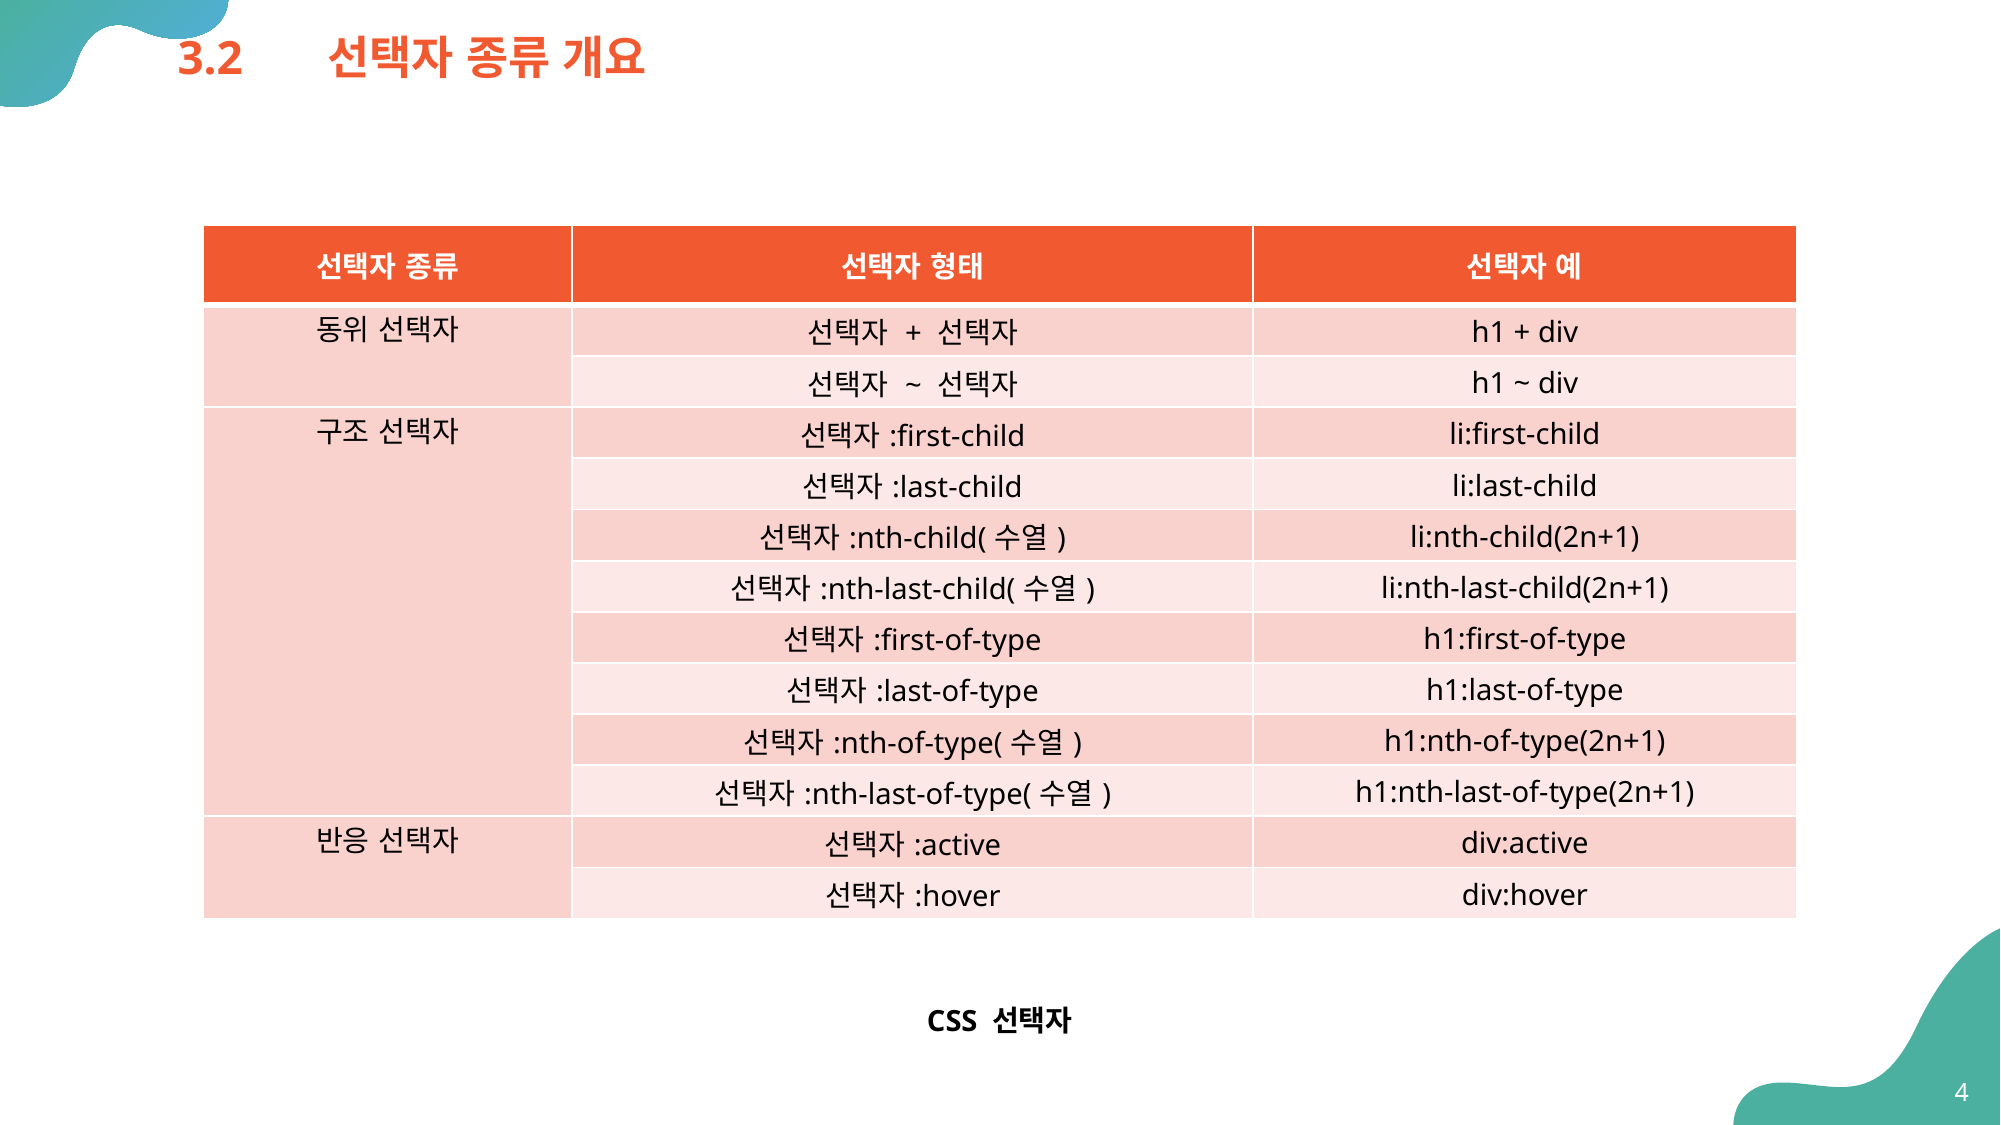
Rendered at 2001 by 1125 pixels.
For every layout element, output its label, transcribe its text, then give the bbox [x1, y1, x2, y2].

table_cell h1 ~ div [1254, 357, 1796, 406]
title 3.2 선택자 종류 개요 [162, 27, 2000, 93]
table_cell li:nth-last-child(2n+1) [1254, 562, 1796, 611]
table_cell 구조 선택자 [204, 408, 571, 815]
table_cell 동위 선택자 [204, 308, 571, 406]
table_cell 선택자:nth-last-child(수열) [573, 562, 1252, 611]
table_cell h1:nth-of-type(2n+1) [1254, 715, 1796, 764]
table_cell 선택자:last-of-type [573, 664, 1252, 713]
table_cell 선택자 + 선택자 [573, 308, 1252, 355]
table_cell li:first-child [1254, 408, 1796, 457]
table_cell h1:first-of-type [1254, 613, 1796, 662]
table_cell 선택자:last-child [573, 459, 1252, 509]
table_cell h1:nth-last-of-type(2n+1) [1254, 766, 1796, 815]
slide_number 4 [1917, 1063, 1984, 1124]
table_cell 선택자:nth-child(수열) [573, 510, 1252, 560]
table_header 선택자 형태 [573, 226, 1252, 302]
table_cell li:nth-child(2n+1) [1254, 510, 1796, 560]
table_cell 선택자:first-child [573, 408, 1252, 457]
table_cell 선택자 ~ 선택자 [573, 357, 1252, 406]
table_cell 선택자:nth-of-type(수열) [573, 715, 1252, 764]
table_cell 선택자:active [573, 817, 1252, 867]
table_cell h1:last-of-type [1254, 664, 1796, 713]
table_cell 선택자:first-of-type [573, 613, 1252, 662]
table_header 선택자 종류 [204, 226, 571, 302]
table_cell div:hover [1254, 868, 1796, 918]
table_cell 선택자:hover [573, 868, 1252, 918]
table_cell 반응 선택자 [204, 817, 571, 918]
table_cell h1 + div [1254, 308, 1796, 355]
table_cell li:last-child [1254, 459, 1796, 509]
text_box CSS 선택자 [912, 994, 1088, 1045]
table_header 선택자 예 [1254, 226, 1796, 302]
table_cell div:active [1254, 817, 1796, 867]
table_cell 선택자:nth-last-of-type(수열) [573, 766, 1252, 815]
